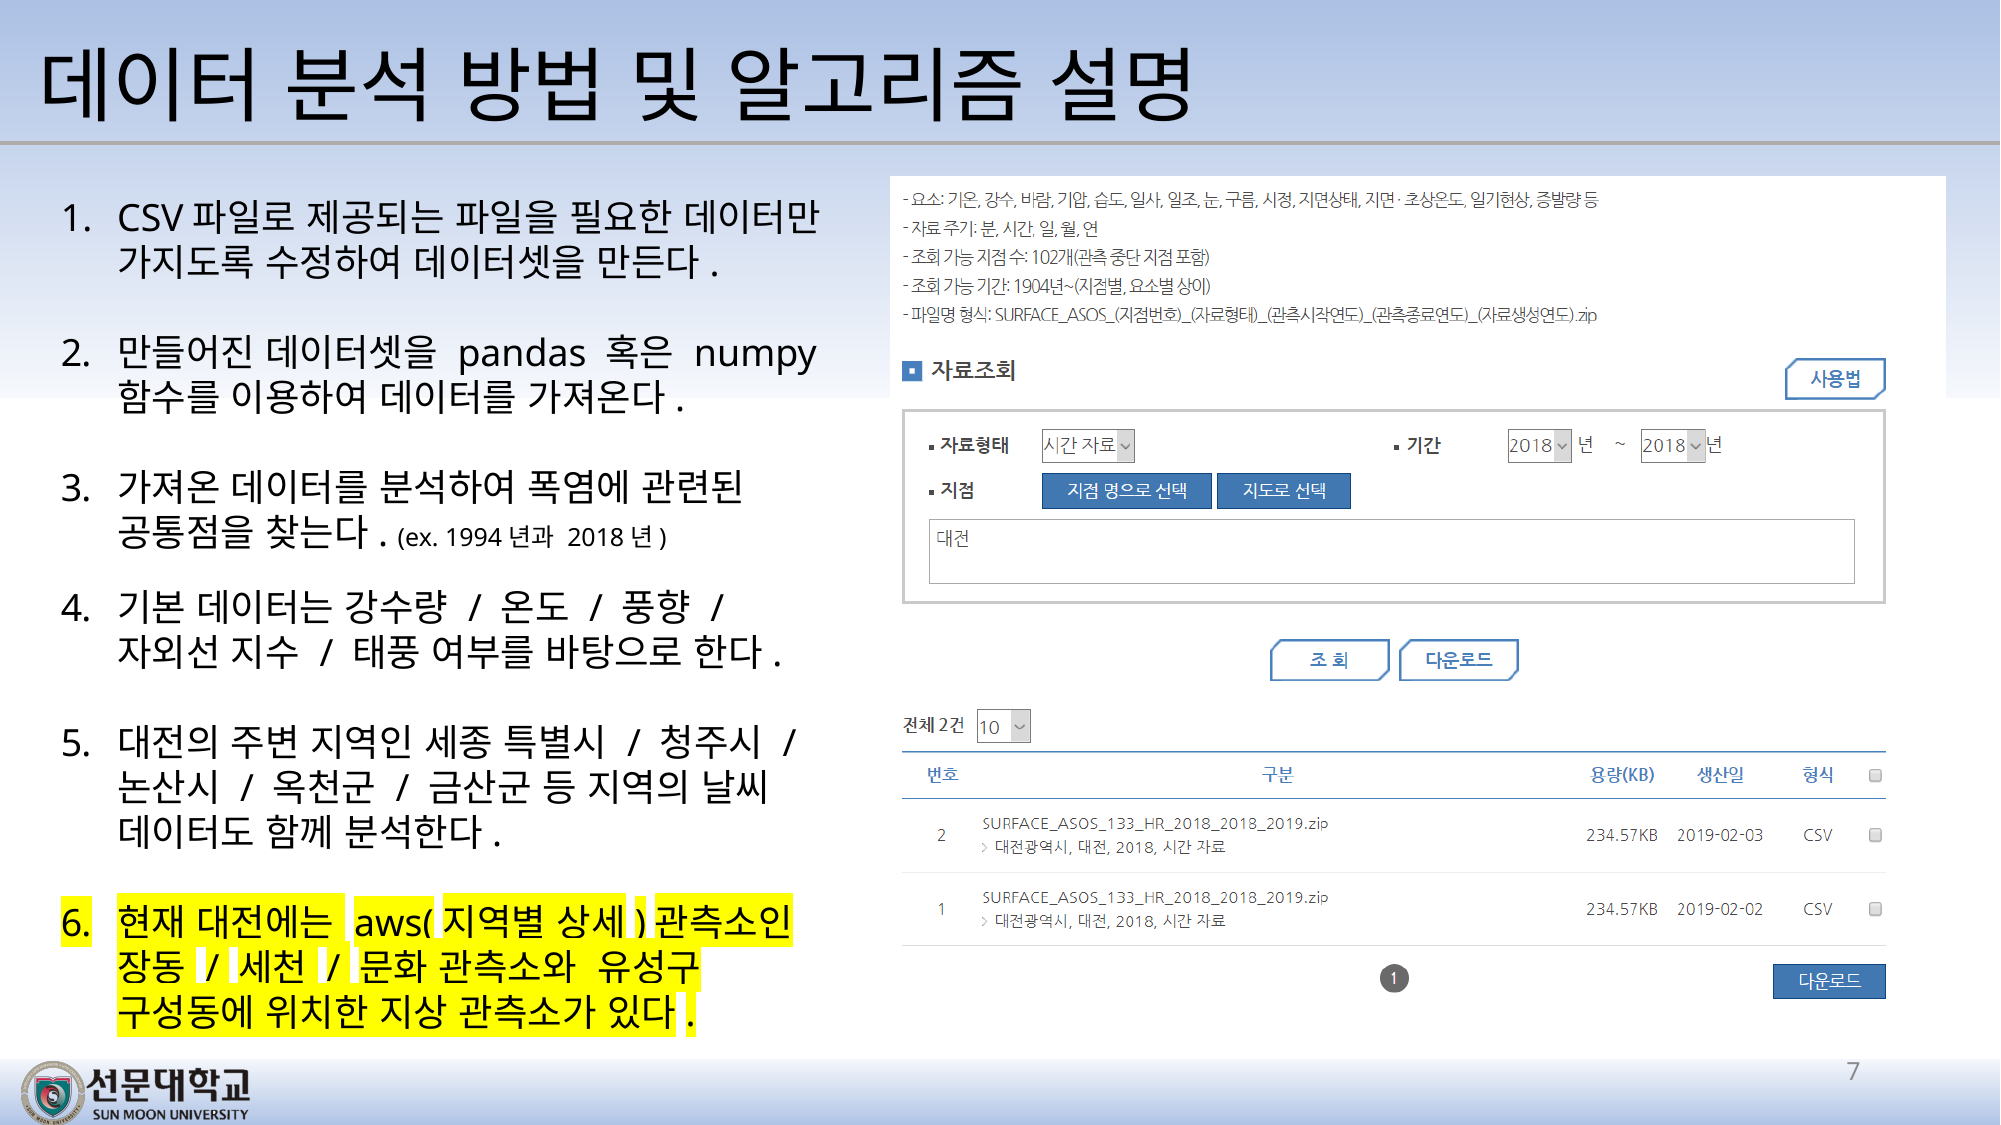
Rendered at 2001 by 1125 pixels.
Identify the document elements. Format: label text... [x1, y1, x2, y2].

text_box [0, 143, 2000, 398]
slide_number 7 [1831, 1050, 1863, 1095]
title 데이터 분석 방법 및 알고리즘 설명 [23, 19, 1391, 159]
text_box [250, 1059, 2000, 1125]
text_box [0, 1059, 85, 1125]
text_box CSV파일로 제공되는 파일을 필요한 데이터만 가지도록 수정하여 데이터셋을 만든다. 만들어진 데이터셋을 pandas 혹은 numpy함수를 이용하여 데이터를 가져온다. 가져온 데이터를 분석하여 폭염에 관련된 공통점을 찾는다. (ex. 1994년과 2018년) 기본 데이터는 강수량 / 온도 / 풍향 / 자외선 지수 / 태풍 여부를 바탕으로 한다. 대전의 주변 지역인 세종 특별시 / 청주시 / 논산시 / 옥천군 / 금산군 등 지역의 날씨 데이터도 함께 분석한다. 현재 대전에는 aws(지역별 상세)관측소인 장동 / 세천 / 문화 관측소와 유성구 구성동에 위치한 지상 관측소가 있다. [53, 186, 837, 1042]
picture [890, 176, 1946, 1017]
picture [21, 1059, 250, 1125]
text_box [0, 0, 2000, 142]
